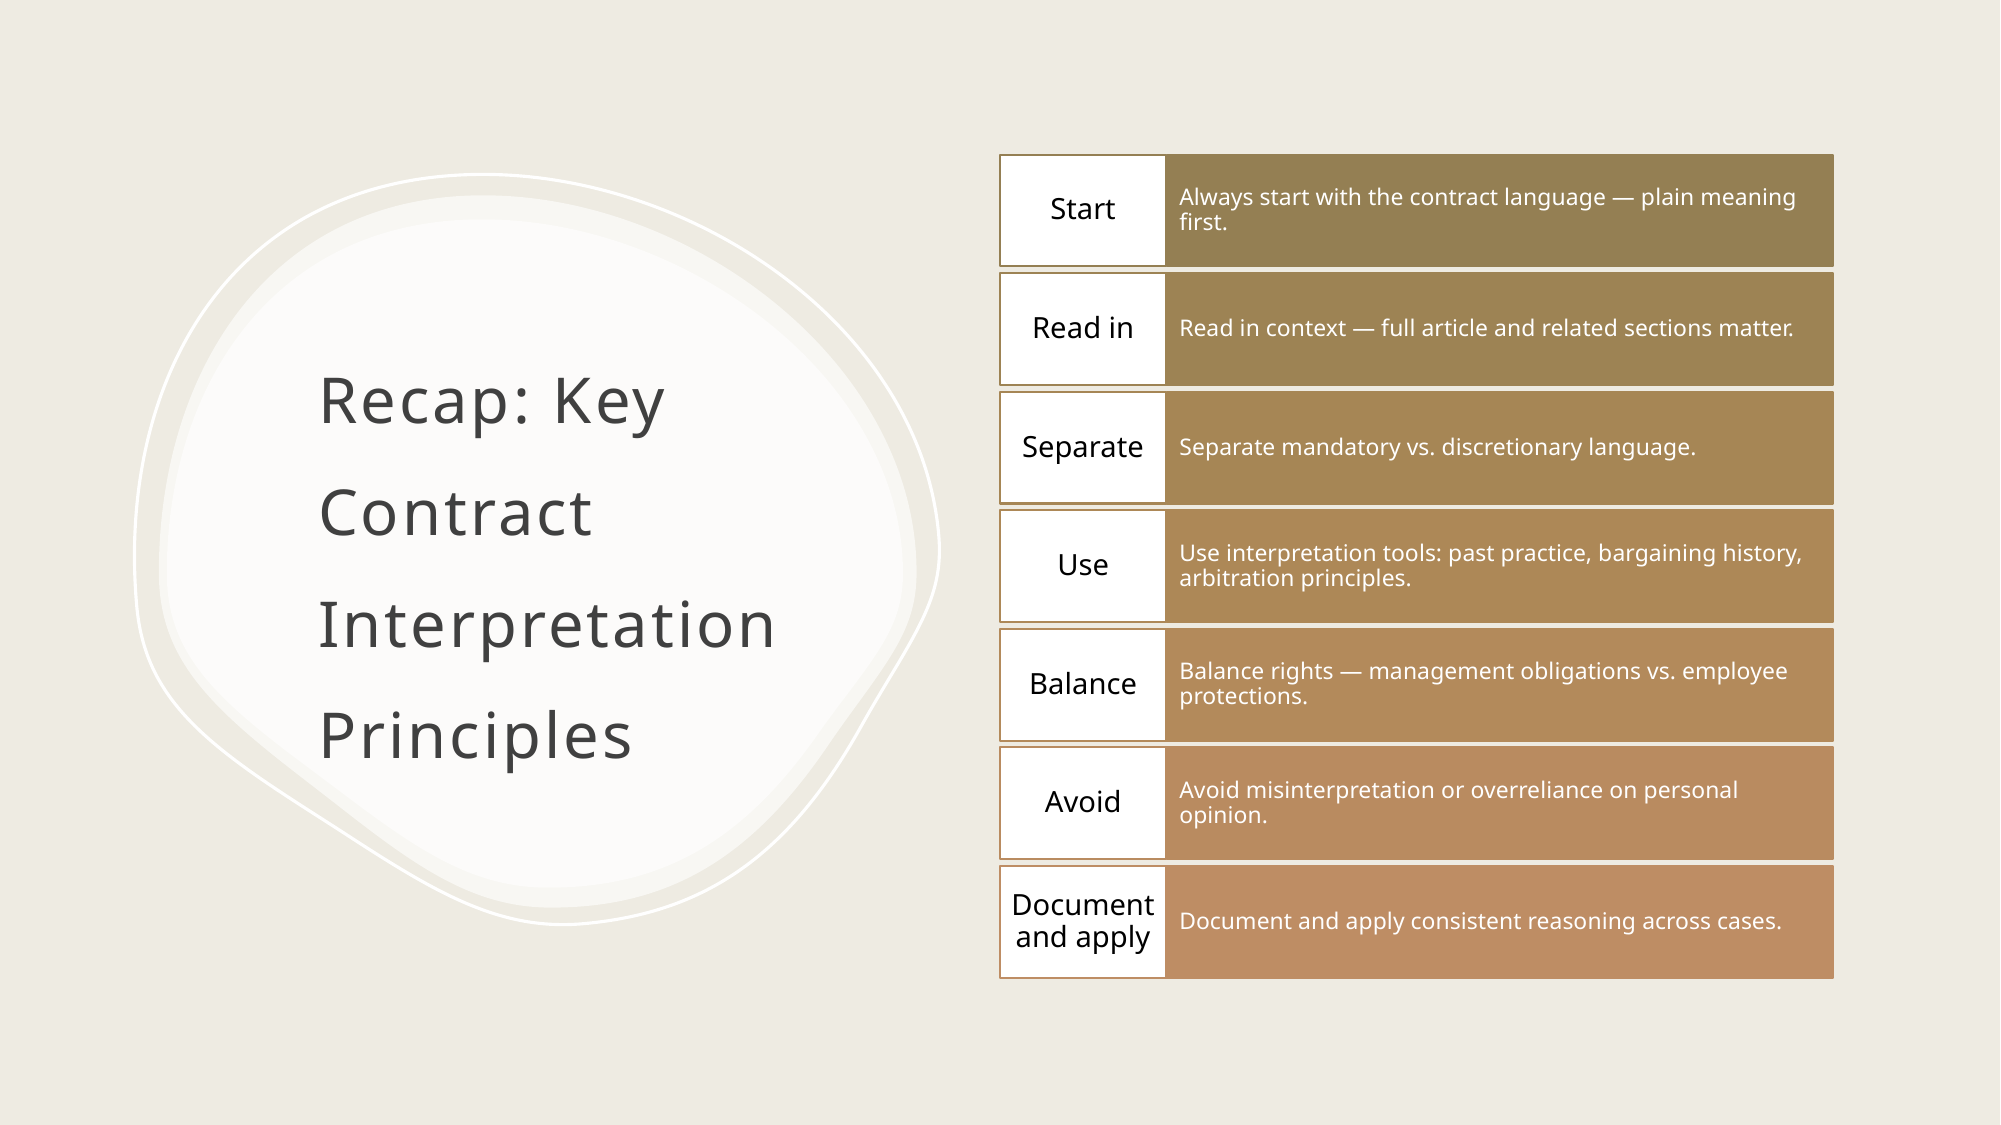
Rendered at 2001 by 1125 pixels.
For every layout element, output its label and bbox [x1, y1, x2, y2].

text_box [132, 169, 939, 927]
text_box [1, 0, 2000, 1124]
list [999, 153, 1833, 979]
